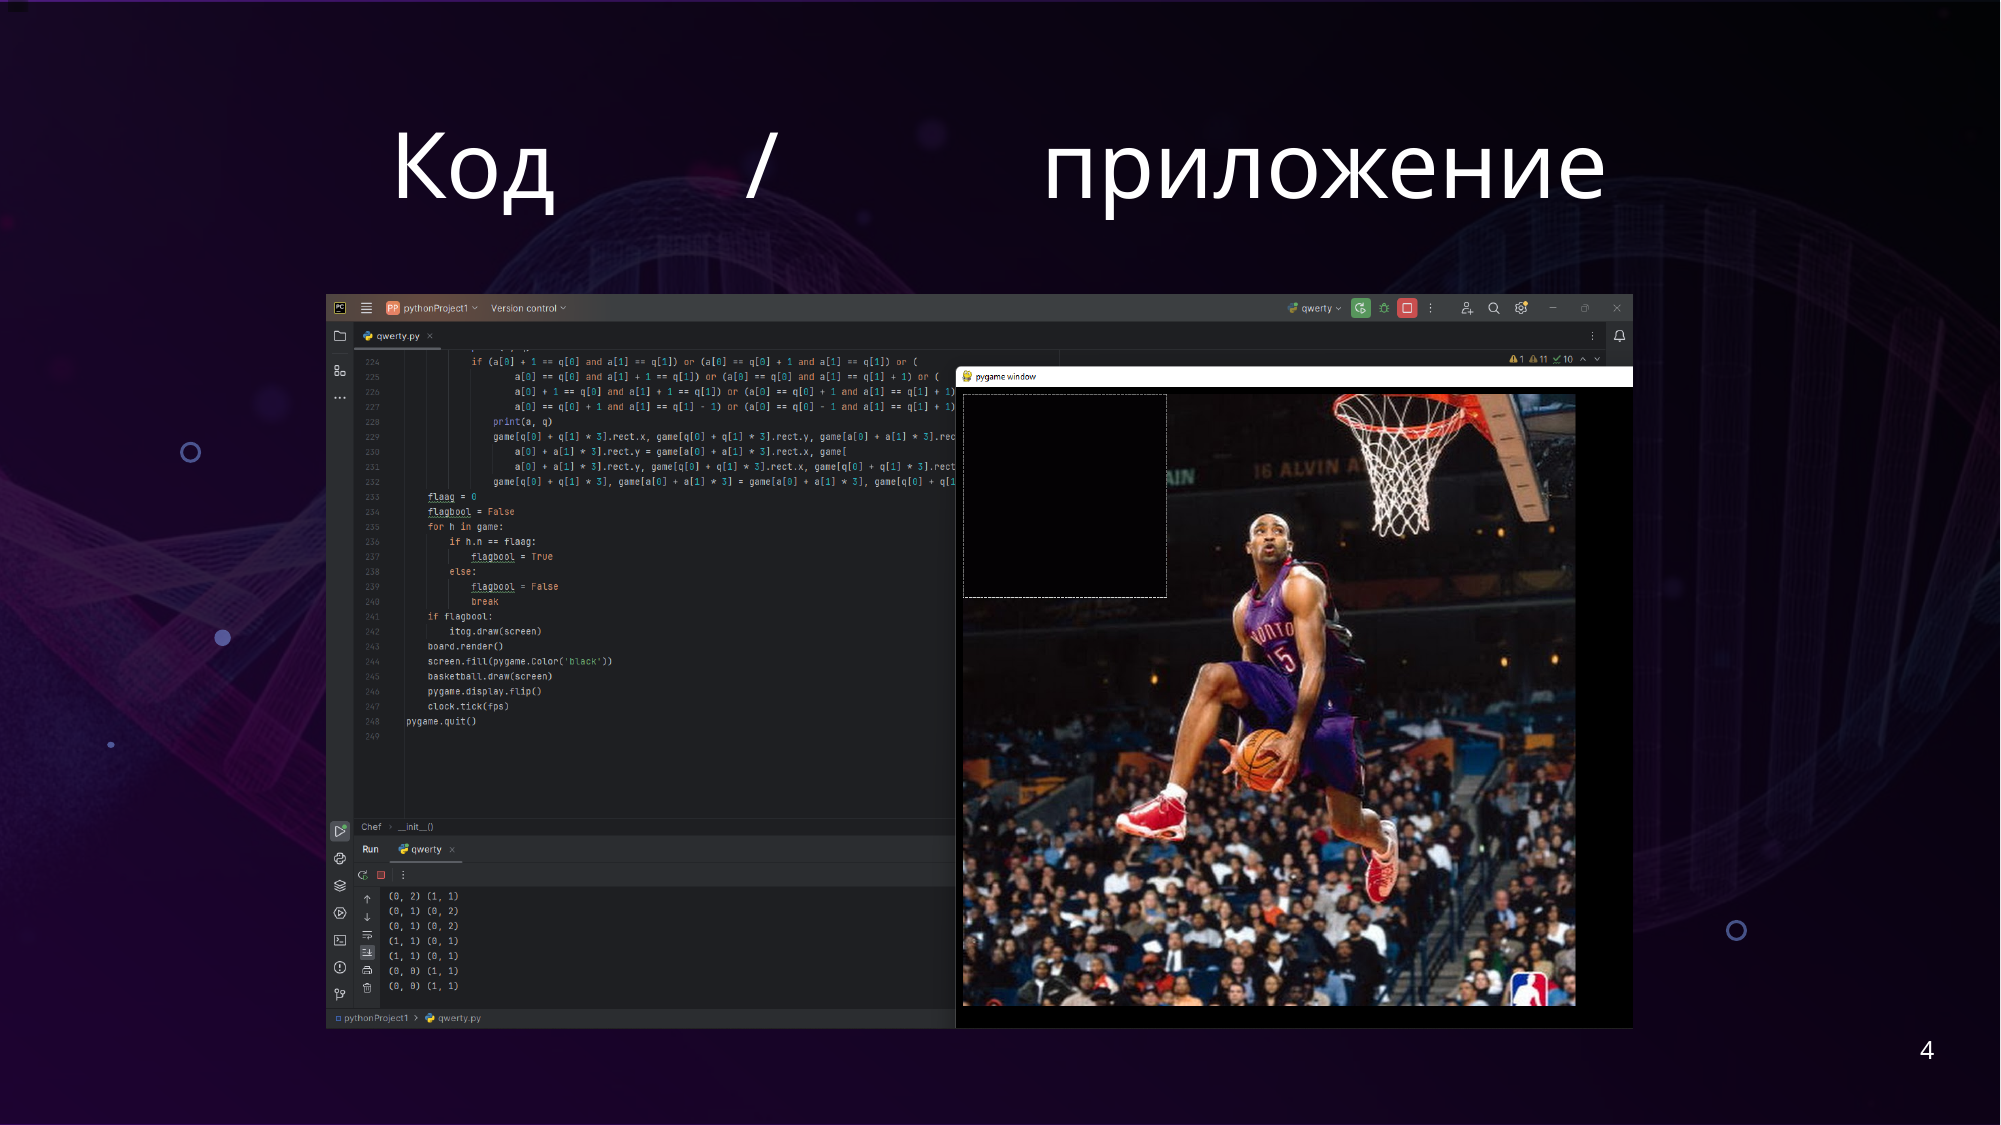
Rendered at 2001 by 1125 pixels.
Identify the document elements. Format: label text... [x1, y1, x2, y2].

slide_number 4 [1499, 1021, 1950, 1082]
picture [326, 294, 1633, 1029]
title Код / приложение [137, 59, 1862, 278]
